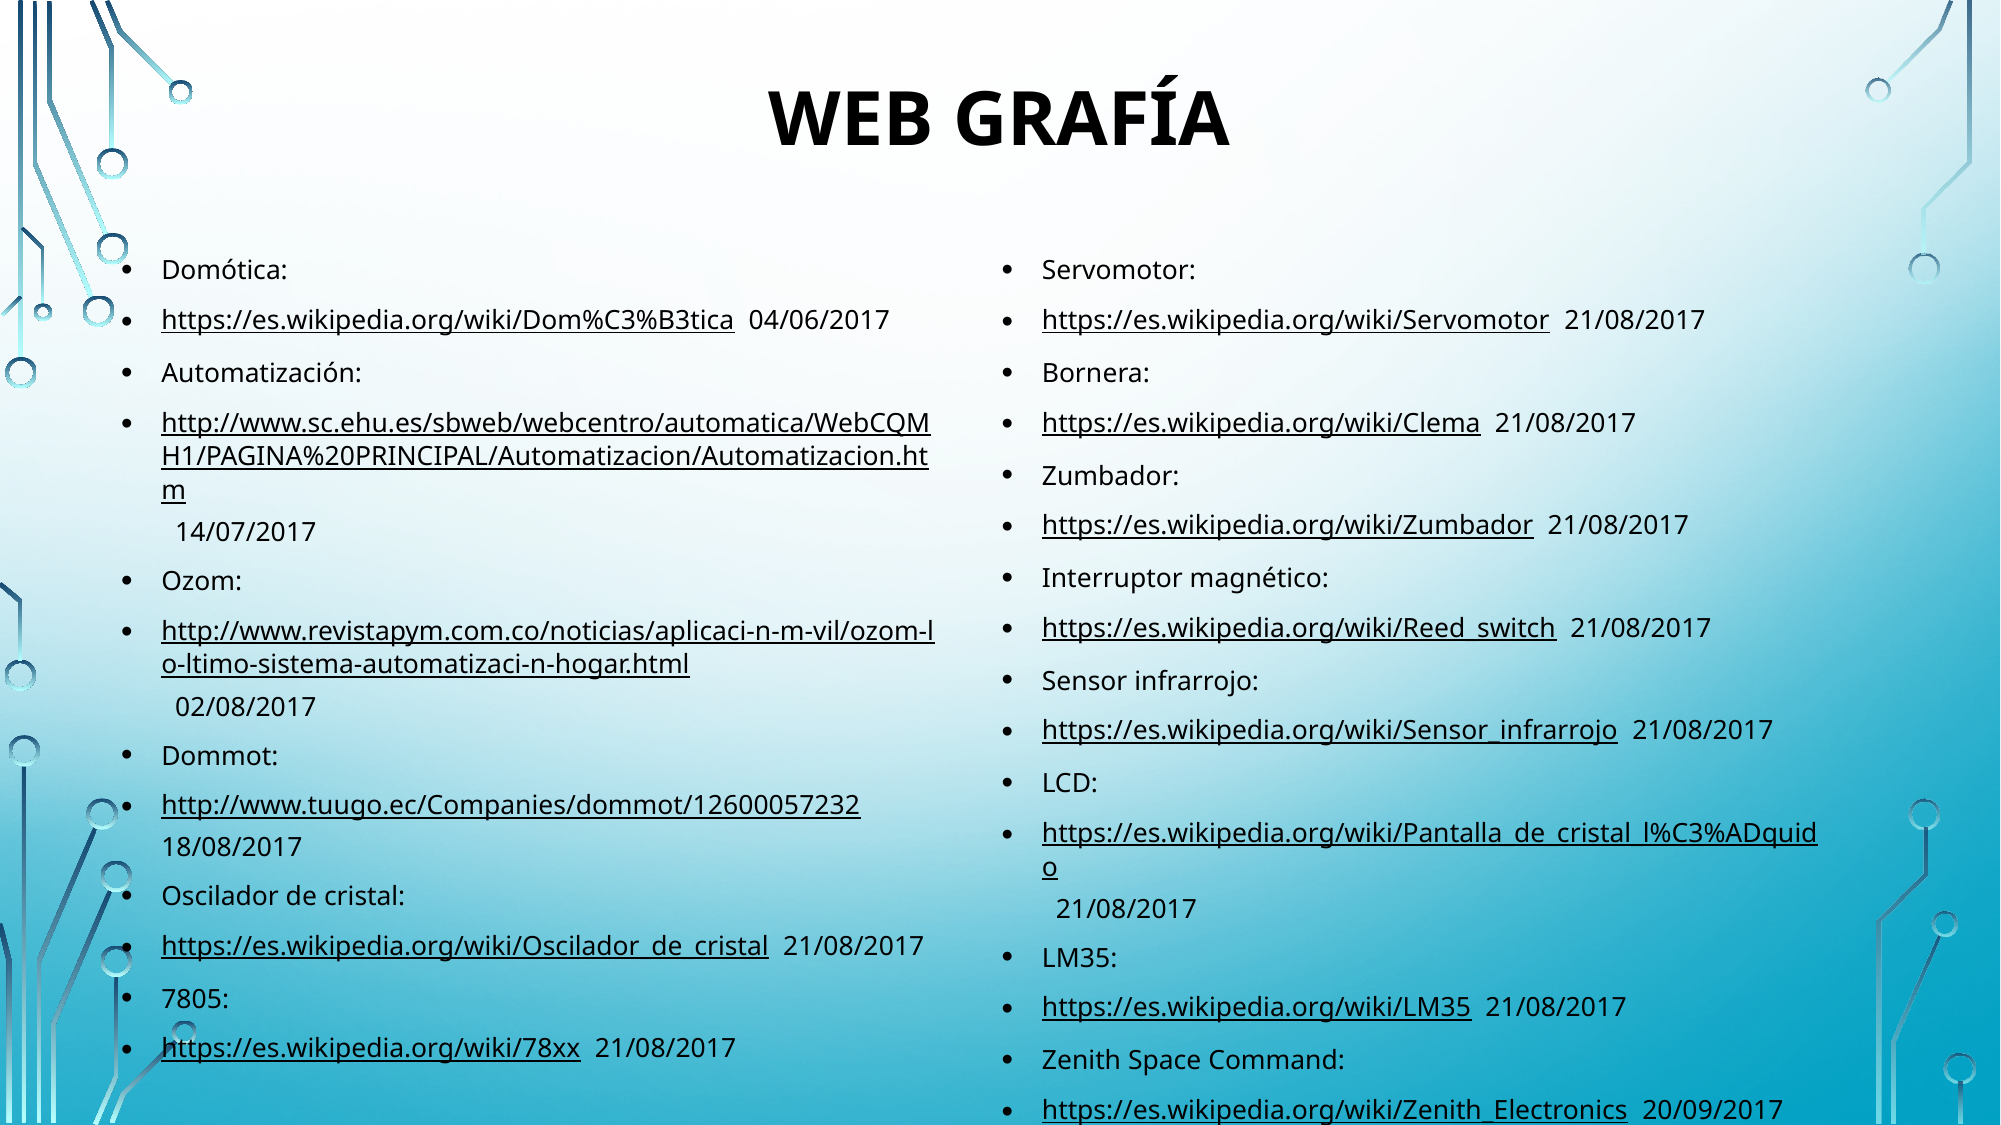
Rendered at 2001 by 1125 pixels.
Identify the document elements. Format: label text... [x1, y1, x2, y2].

title WEB GRAFÍA [187, 0, 1813, 239]
list Domótica: https://es.wikipedia.org/wiki/Dom%C3%B3tica 04/06/2017 Automatización: http://www.sc.ehu.es/sbweb/webcentro/automatica/WebCQMH1/PAGINA%20PRINCIPAL/Automatizacion/Automatizacion.htm 14/07/2017 Ozom: http://www.revistapym.com.co/noticias/aplicaci-n-m-vil/ozom-lo-ltimo-sistema-automatizaci-n-hogar.html 02/08/2017 Dommot: http://www.tuugo.ec/Companies/dommot/12600057232 18/08/2017 Oscilador de cristal: https://es.wikipedia.org/wiki/Oscilador_de_cristal 21/08/2017 7805: https://es.wikipedia.org/wiki/78xx 21/08/2017 Servomotor: https://es.wikipedia.org/wiki/Servomotor 21/08/2017 Bornera: https://es.wikipedia.org/wiki/Clema 21/08/2017 Zumbador: https://es.wikipedia.org/wiki/Zumbador 21/08/2017 Interruptor magnético: https://es.wikipedia.org/wiki/Reed_switch 21/08/2017 Sensor infrarrojo: https://es.wikipedia.org/wiki/Sensor_infrarrojo 21/08/2017 LCD: https://es.wikipedia.org/wiki/Pantalla_de_cristal_l%C3%ADquido 21/08/2017 LM35: https://es.wikipedia.org/wiki/LM35 21/08/2017 Zenith Space Command: https://es.wikipedia.org/wiki/Zenith_Electronics 20/09/2017 [106, 239, 1839, 1095]
